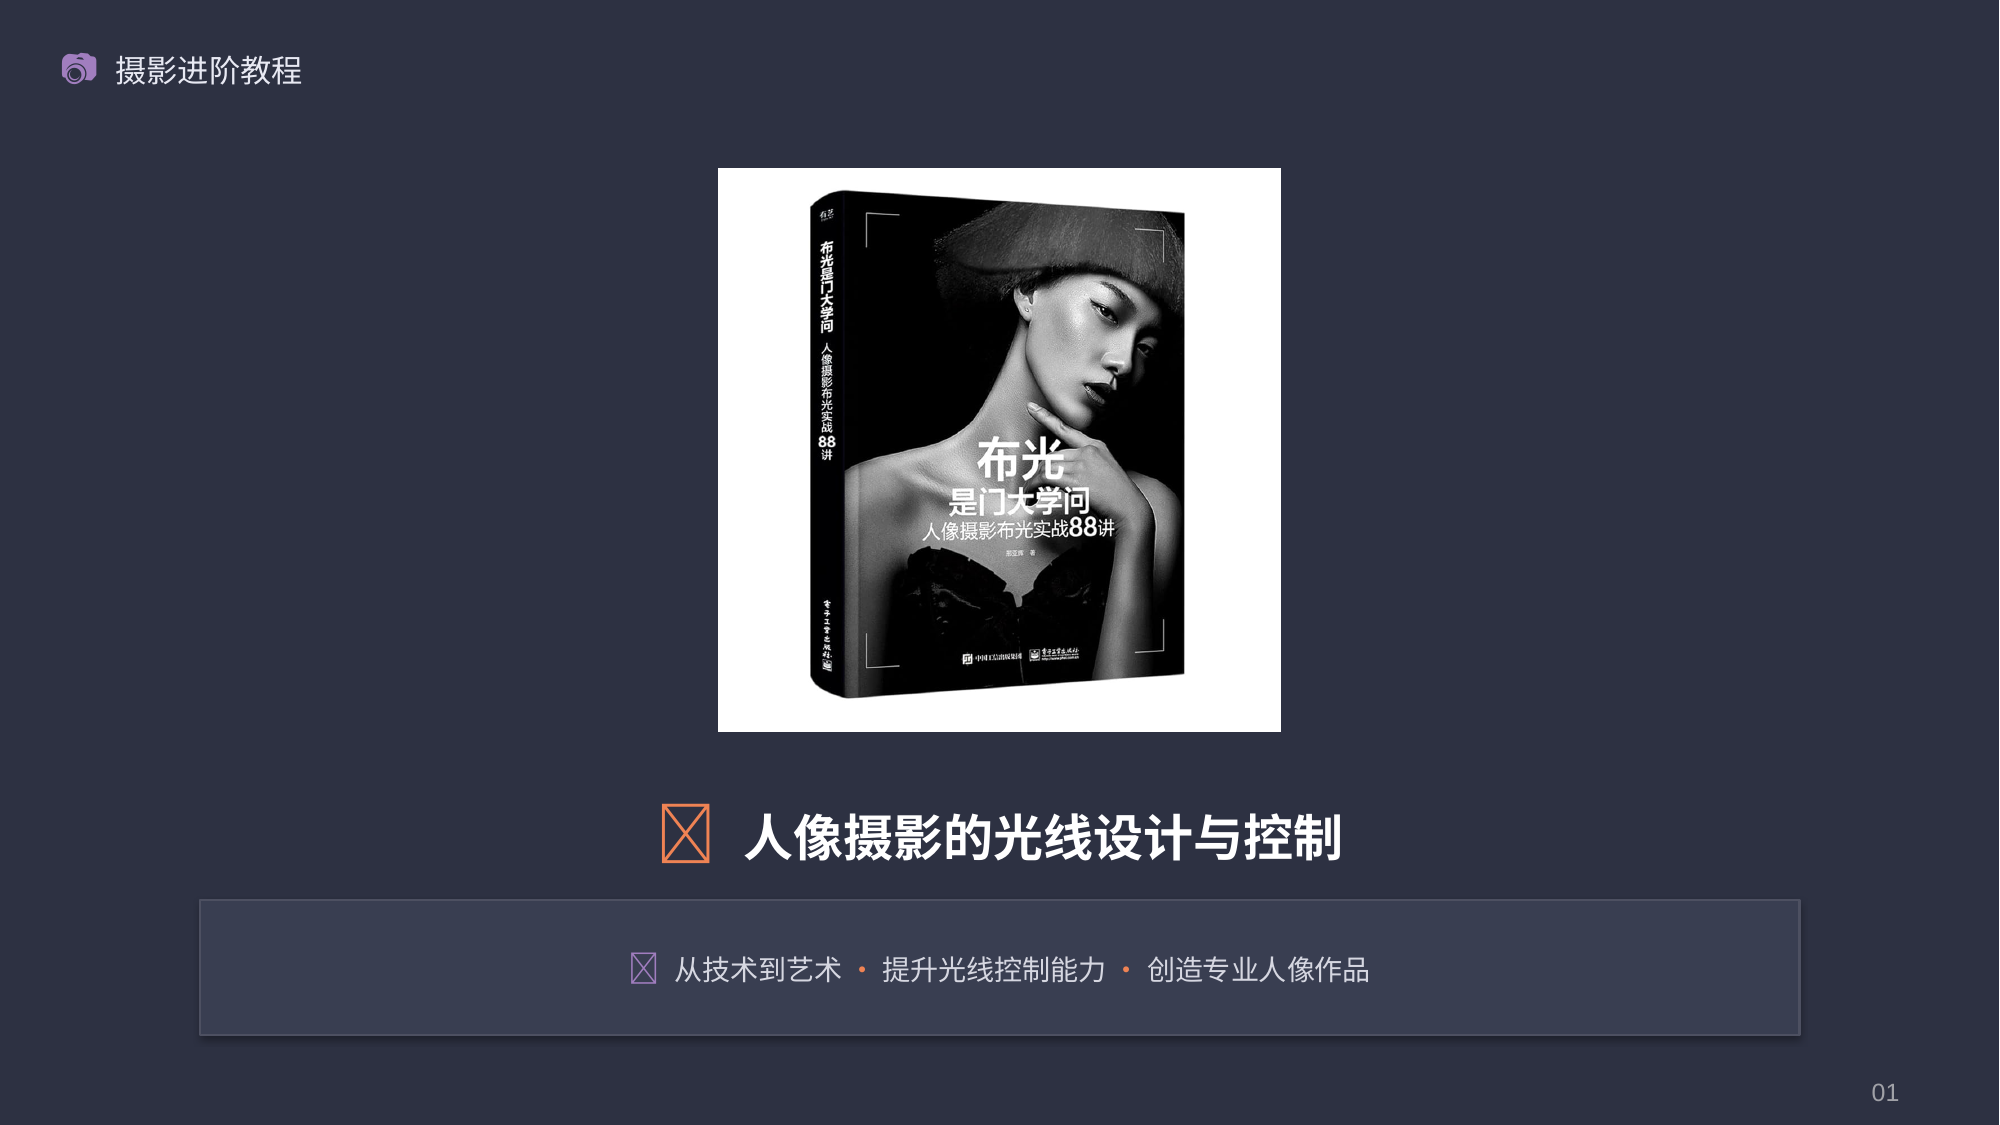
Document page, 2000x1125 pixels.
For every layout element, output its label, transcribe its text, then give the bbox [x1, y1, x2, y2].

text_box ✨ 人像摄影的光线设计与控制 [199, 787, 1800, 878]
text_box 📷 摄影进阶教程 [59, 33, 460, 102]
text_box 🎨 从技术到艺术 • 提升光线控制能力 • 创造专业人像作品 [199, 899, 1800, 1035]
picture [718, 168, 1282, 732]
text_box 01 [1599, 1068, 1900, 1114]
